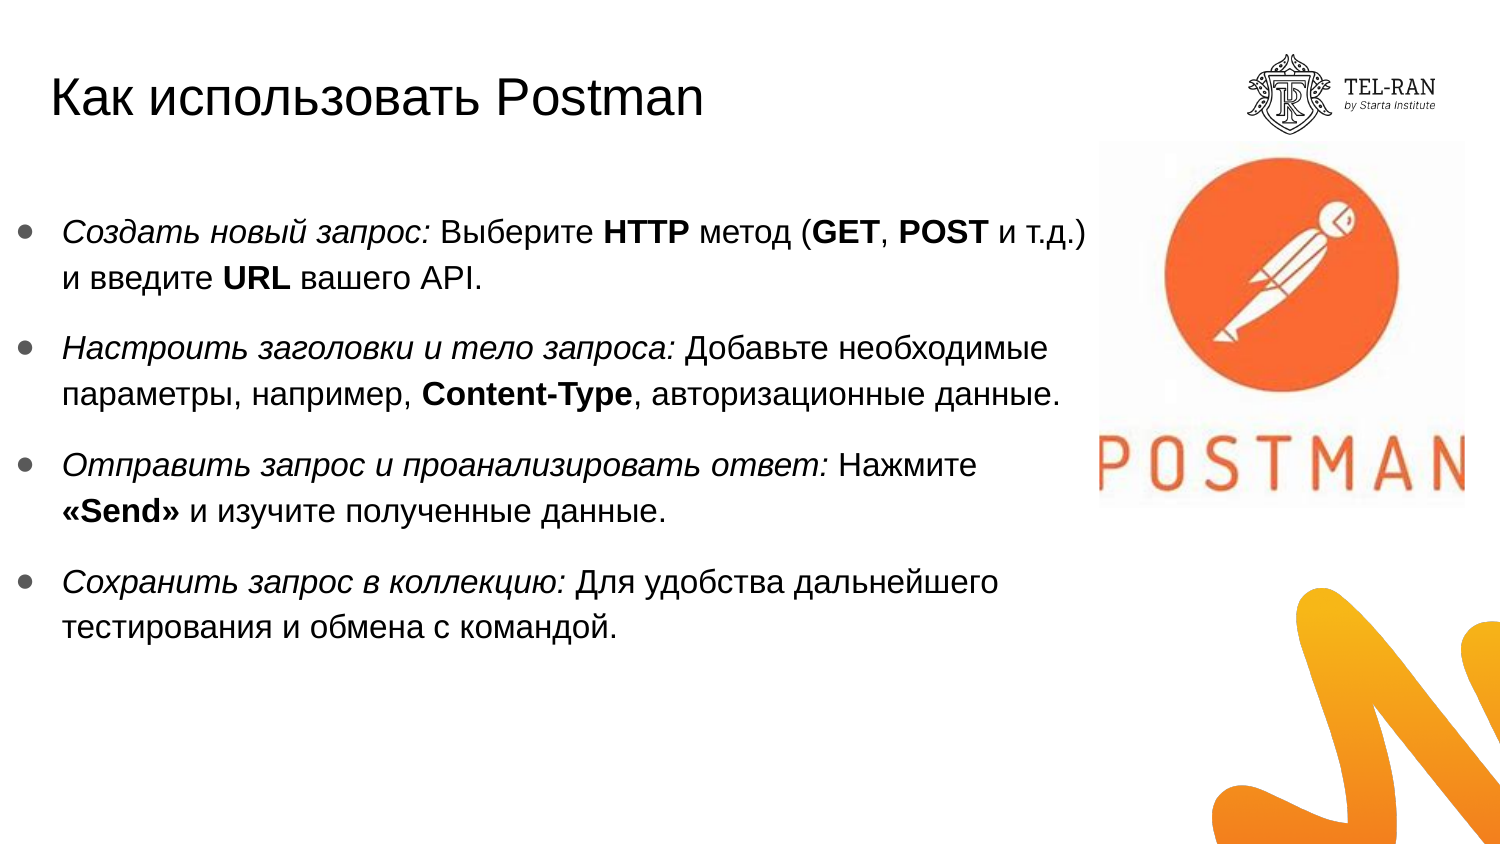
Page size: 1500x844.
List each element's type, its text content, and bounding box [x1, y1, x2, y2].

picture [1152, 588, 1500, 844]
picture [1098, 141, 1465, 508]
picture [1247, 54, 1435, 135]
list Создать новый запрос: Выберите HTTP метод (GET, POST и т.д.) и введите URL вашего API. Настроить заголовки и тело запроса: Добавьте необходимые параметры, например, Content-Type, авторизационные данные. Отправить запрос и проанализировать ответ: Нажмите «Send» и изучите полученные данные. Сохранить запрос в коллекцию: Для удобства дальнейшего тестирования и обмена с командой. [0, 189, 1104, 844]
title Как использовать Postman [35, 47, 1434, 142]
